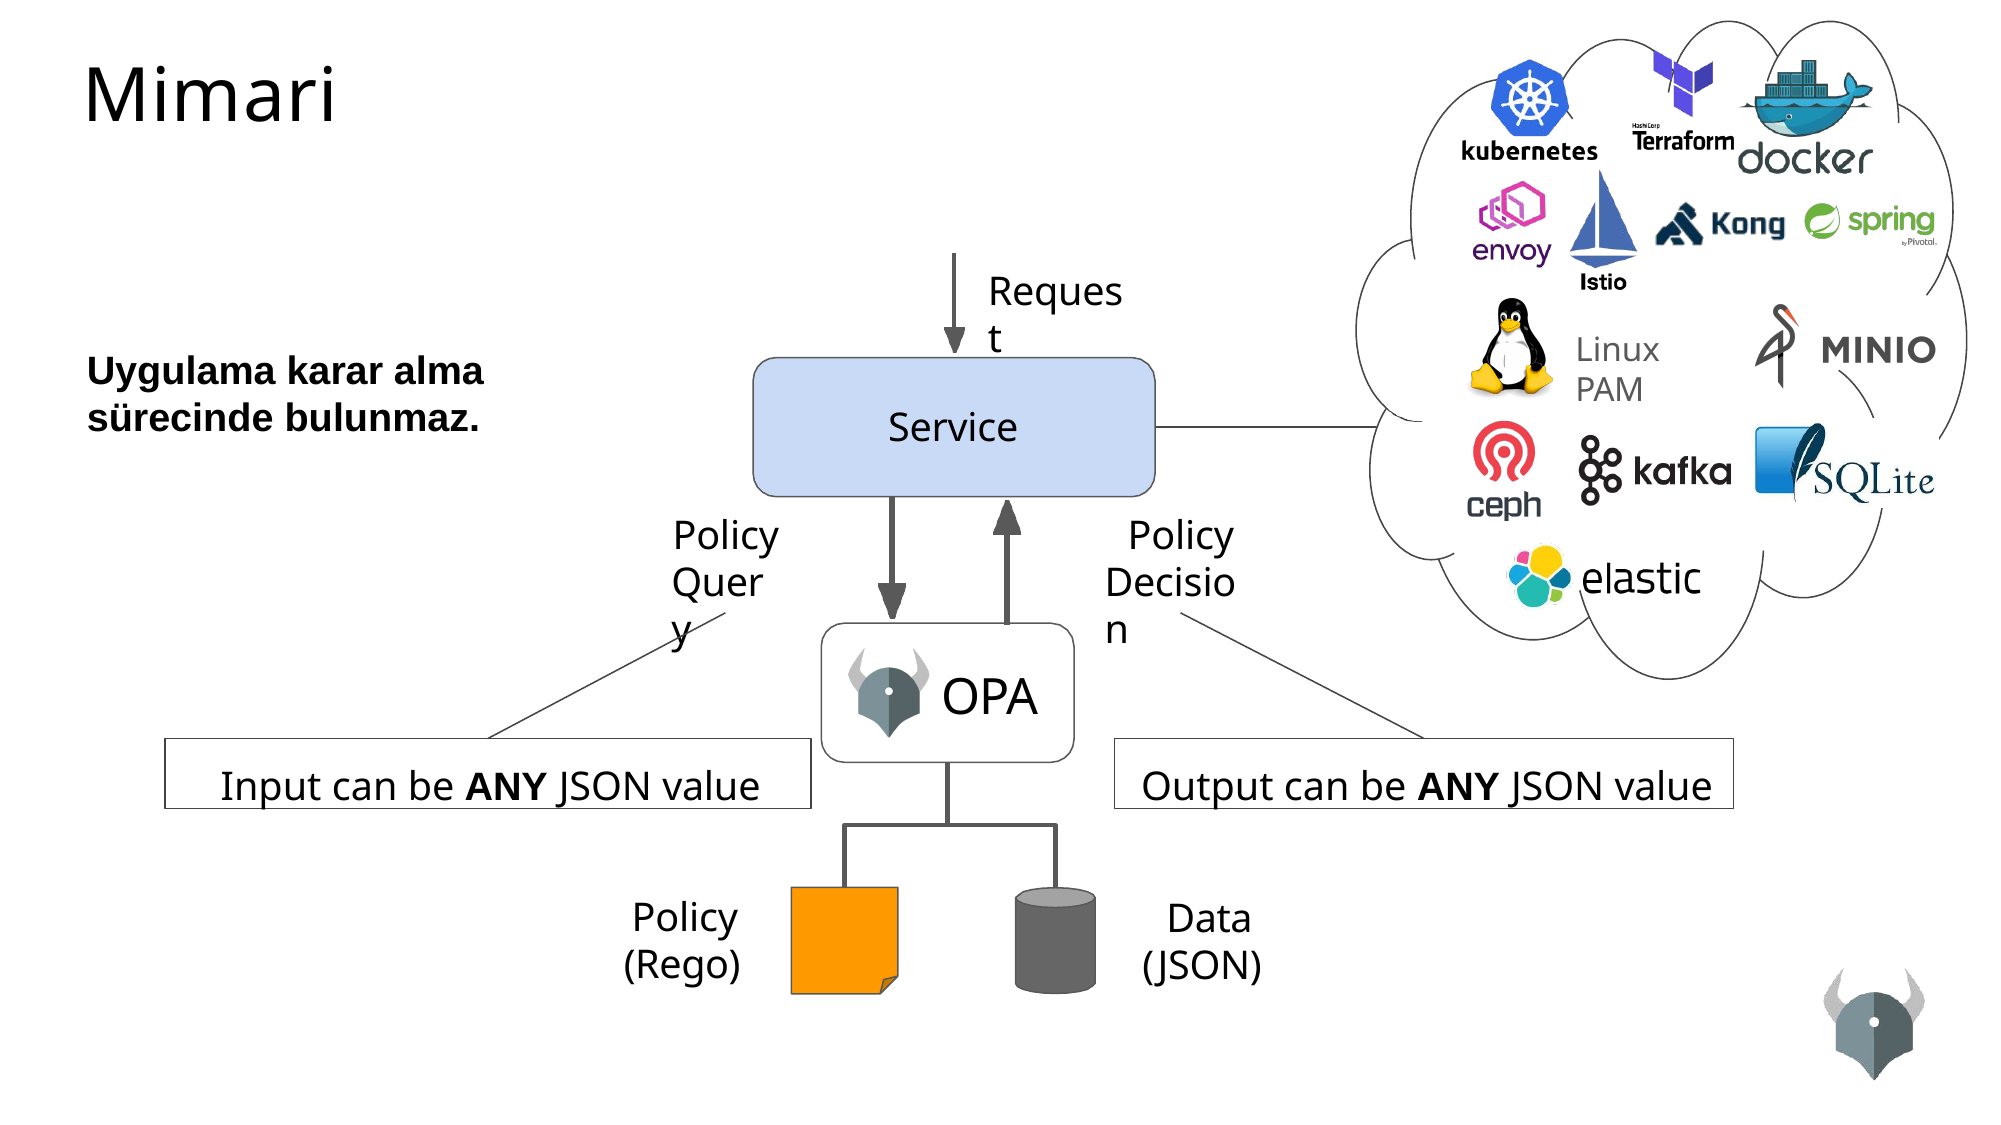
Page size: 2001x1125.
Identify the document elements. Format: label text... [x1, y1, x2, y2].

text_box Policy (Rego) [621, 888, 748, 986]
text_box Uygulama karar alma sürecinde bulunmaz. [84, 341, 683, 440]
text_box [1153, 20, 1968, 681]
text_box Policy Query [669, 506, 782, 652]
text_box Input can be ANY JSON value [164, 738, 785, 809]
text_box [790, 47, 1940, 995]
picture [1816, 995, 1932, 1083]
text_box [752, 356, 785, 629]
title Mimari [50, 35, 1148, 235]
